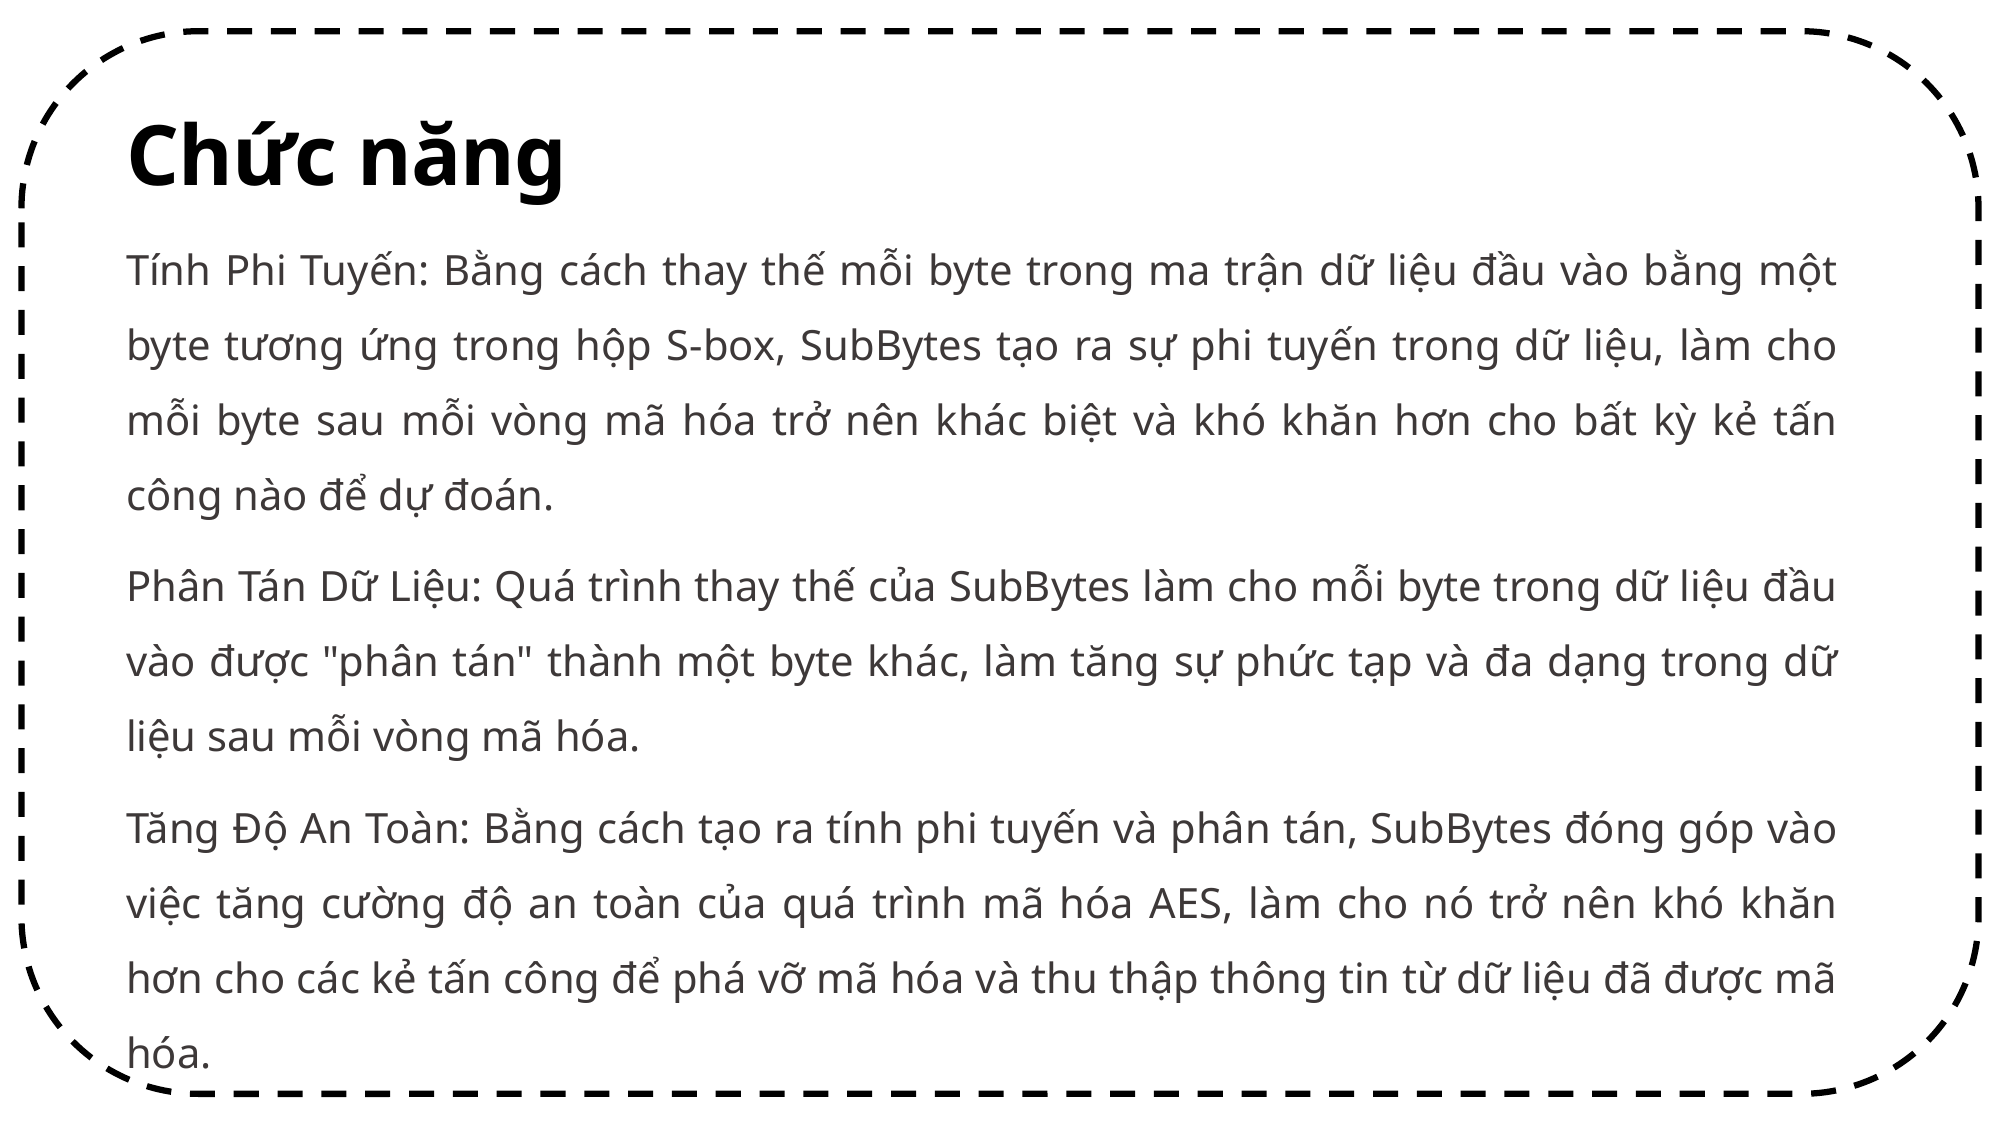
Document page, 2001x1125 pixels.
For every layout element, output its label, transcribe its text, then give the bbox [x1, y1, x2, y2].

text_box Tính Phi Tuyến: Bằng cách thay thế mỗi byte trong ma trận dữ liệu đầu vào bằng một byte tương ứng trong hộp S-box, SubBytes tạo ra sự phi tuyến trong dữ liệu, làm cho mỗi byte sau mỗi vòng mã hóa trở nên khác biệt và khó khăn hơn cho bất kỳ kẻ tấn công nào để dự đoán. Phân Tán Dữ Liệu: Quá trình thay thế của SubBytes làm cho mỗi byte trong dữ liệu đầu vào được "phân tán" thành một byte khác, làm tăng sự phức tạp và đa dạng trong dữ liệu sau mỗi vòng mã hóa. Tăng Độ An Toàn: Bằng cách tạo ra tính phi tuyến và phân tán, SubBytes đóng góp vào việc tăng cường độ an toàn của quá trình mã hóa AES, làm cho nó trở nên khó khăn hơn cho các kẻ tấn công để phá vỡ mã hóa và thu thập thông tin từ dữ liệu đã được mã hóa. [111, 1073, 1854, 1125]
text_box [20, 30, 1980, 1095]
